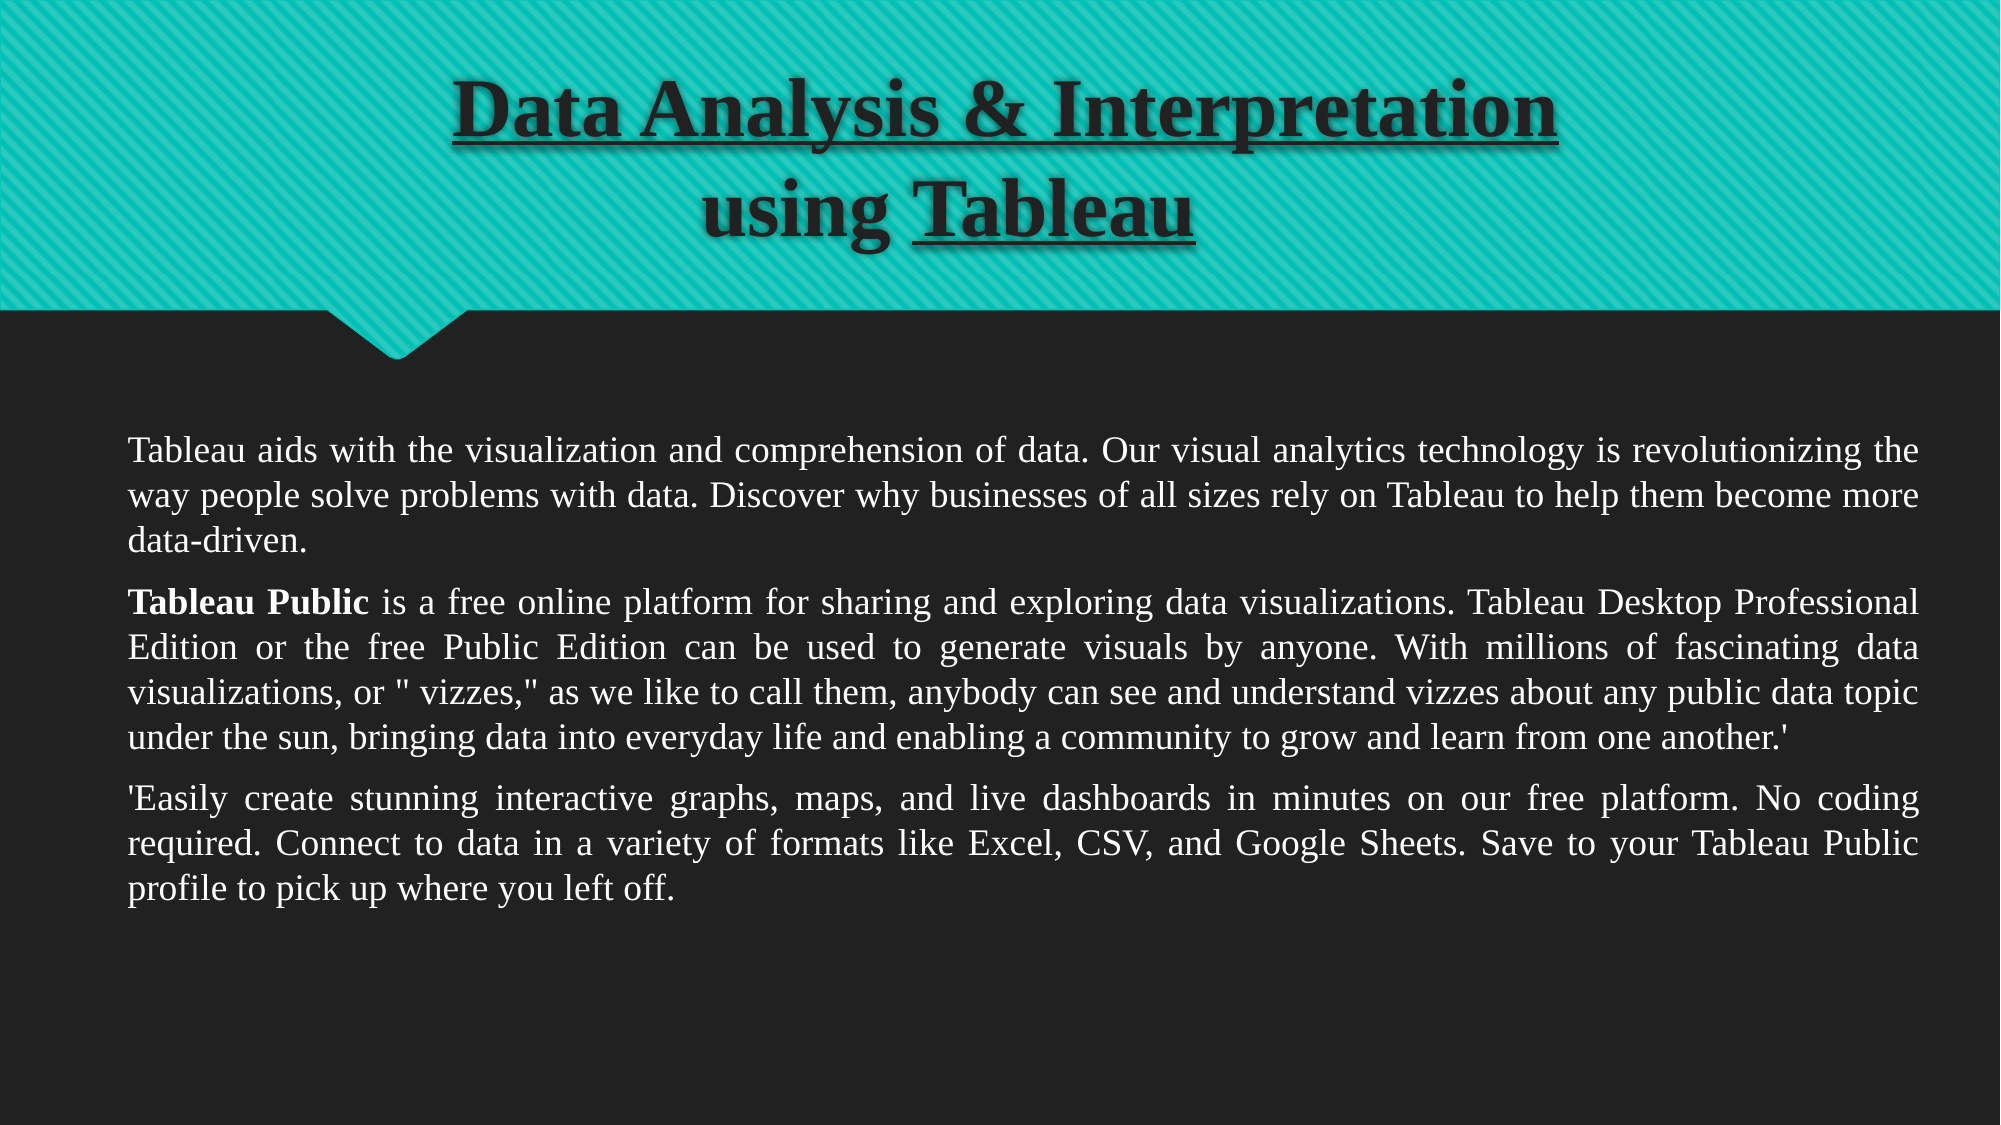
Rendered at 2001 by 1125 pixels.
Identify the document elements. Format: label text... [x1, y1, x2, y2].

text_box Tableau aids with the visualization and comprehension of data. Our visual analytics technology is revolutionizing the way people solve problems with data. Discover why businesses of all sizes rely on Tableau to help them become more data-driven. Tableau Public is a free online platform for sharing and exploring data visualizations. Tableau Desktop Professional Edition or the free Public Edition can be used to generate visuals by anyone. With millions of fascinating data visualizations, or " vizzes," as we like to call them, anybody can see and understand vizzes about any public data topic under the sun, bringing data into everyday life and enabling a community to grow and learn from one another.' 'Easily create stunning interactive graphs, maps, and live dashboards in minutes on our free platform. No coding required. Connect to data in a variety of formats like Excel, CSV, and Google Sheets. Save to your Tableau Public profile to pick up where you left off. [112, 417, 1937, 916]
title Data Analysis & Interpretation using Tableau [437, 101, 2000, 261]
